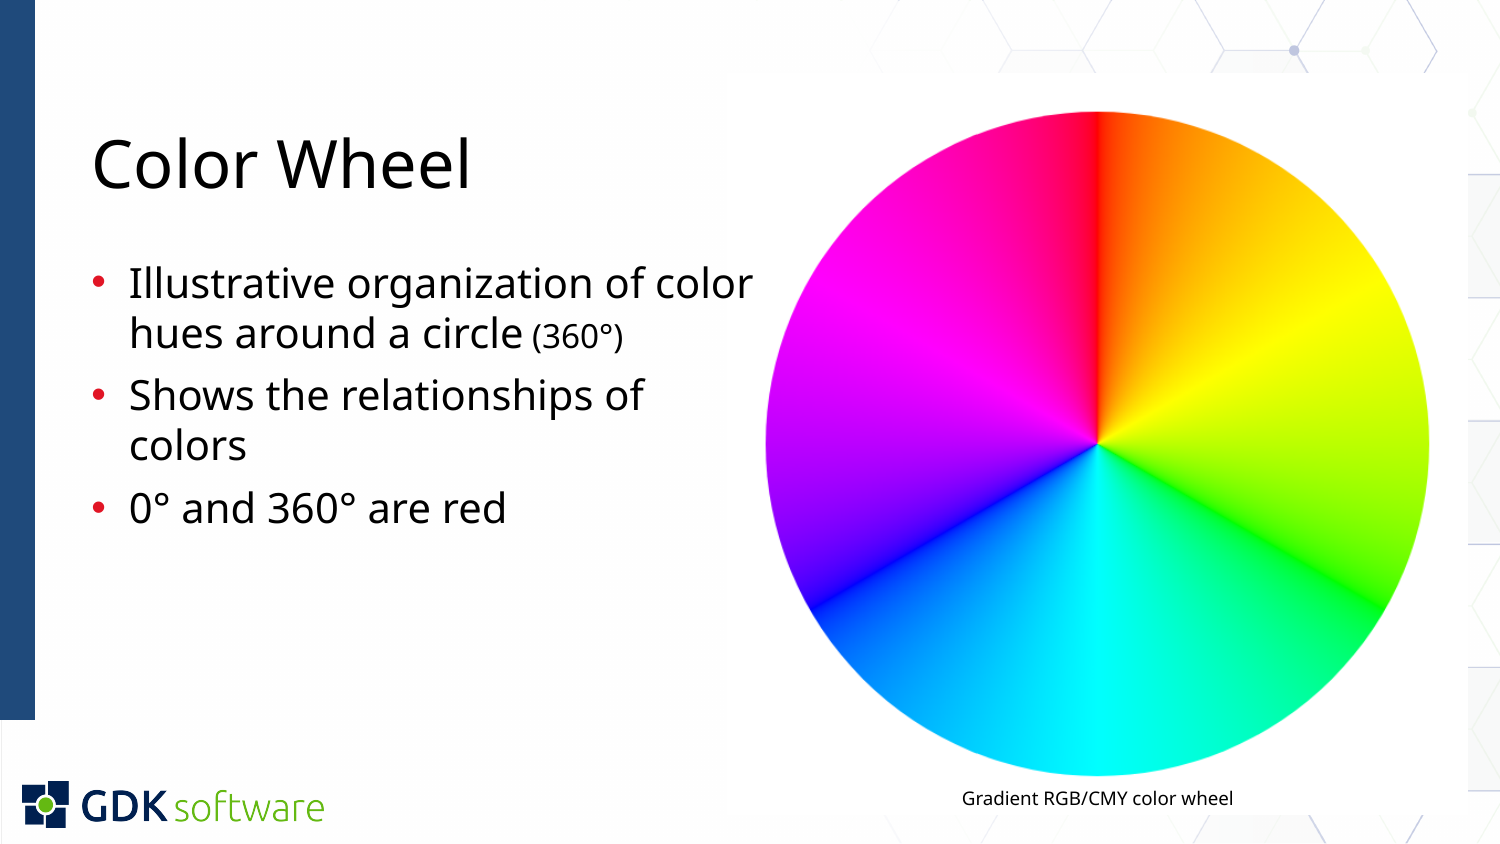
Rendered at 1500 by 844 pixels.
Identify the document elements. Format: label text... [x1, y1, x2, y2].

list Illustrative organization of color hues around a circle (360°) Shows the relationships of colors 0° and 360° are red [76, 241, 726, 780]
picture [22, 781, 324, 828]
title Color Wheel [76, 103, 726, 217]
picture [726, 73, 1469, 816]
